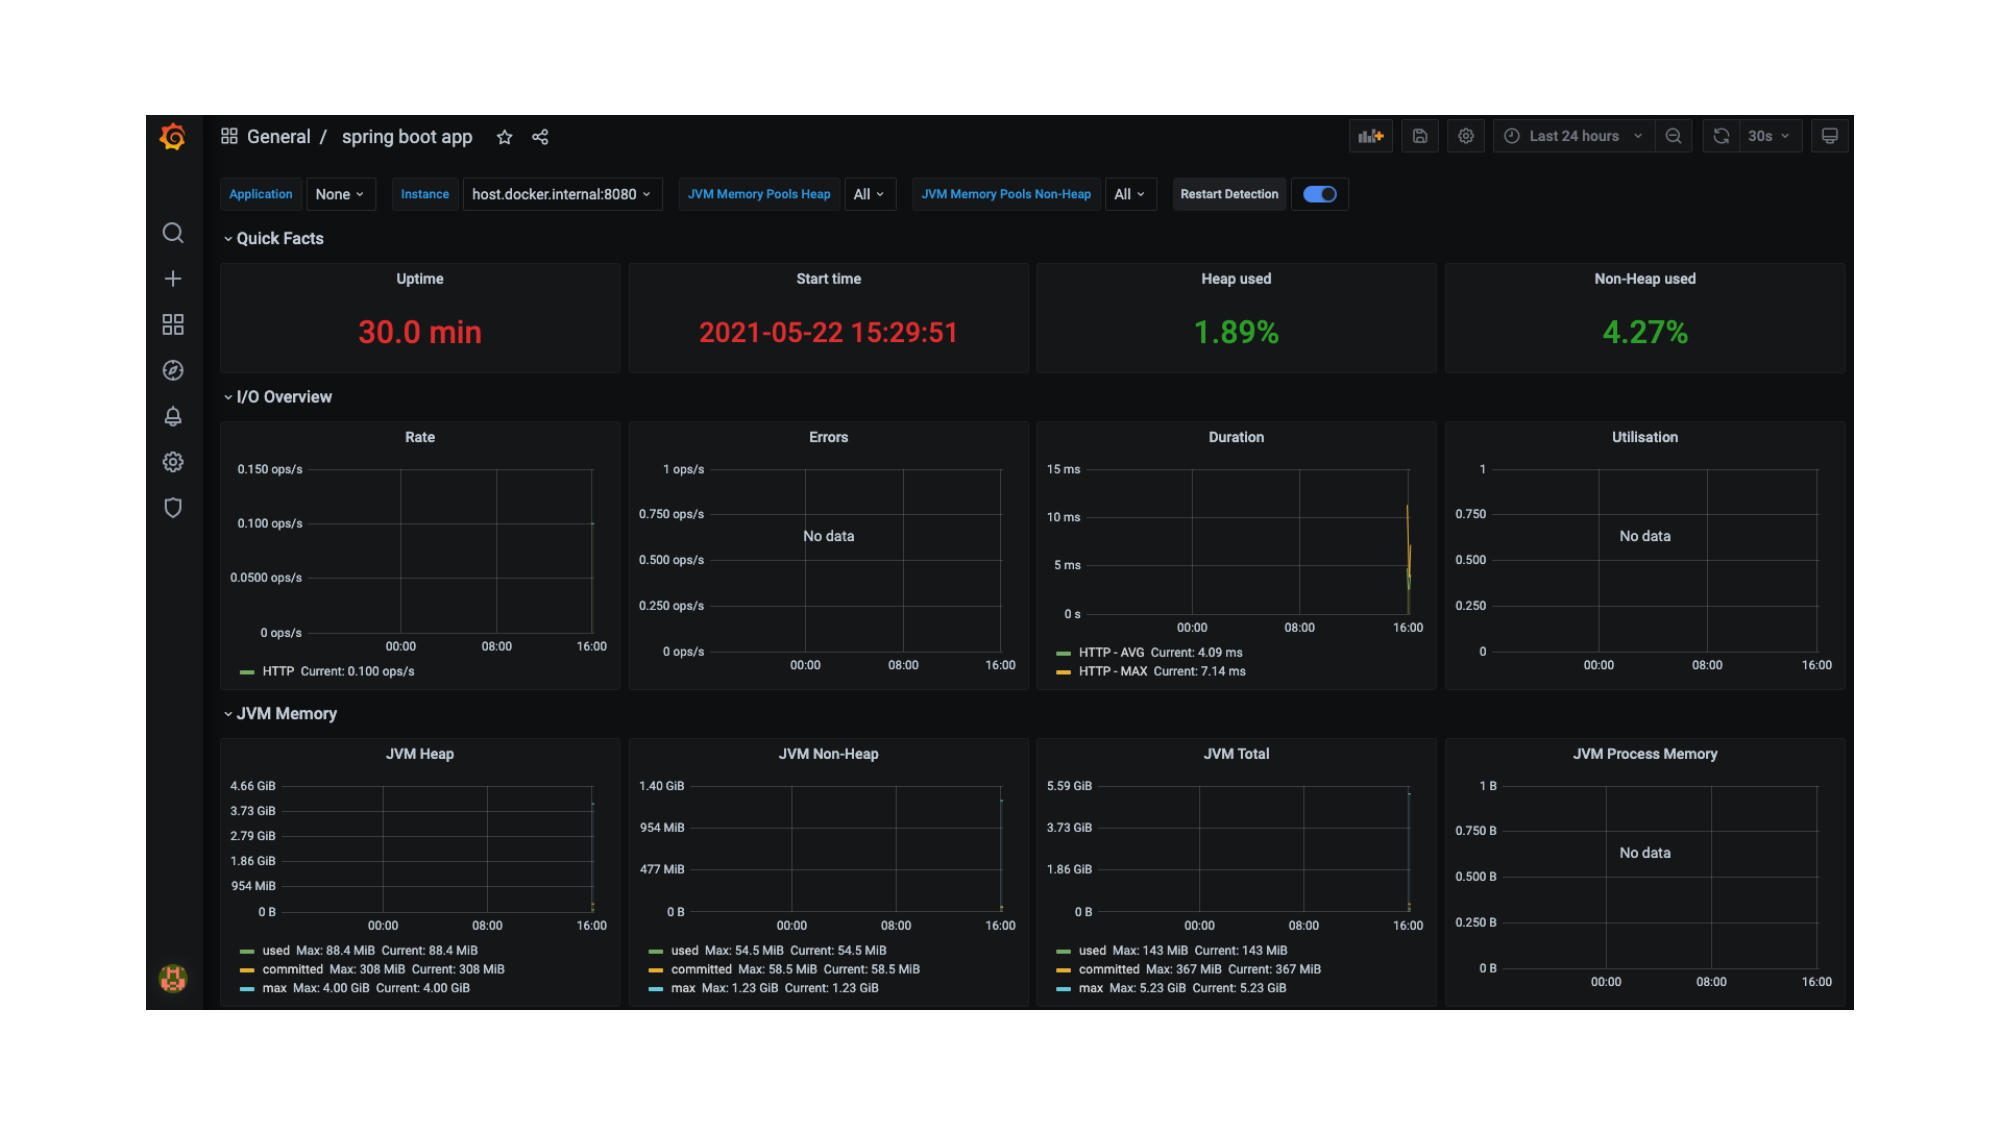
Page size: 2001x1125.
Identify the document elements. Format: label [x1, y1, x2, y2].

picture [146, 115, 1854, 1010]
